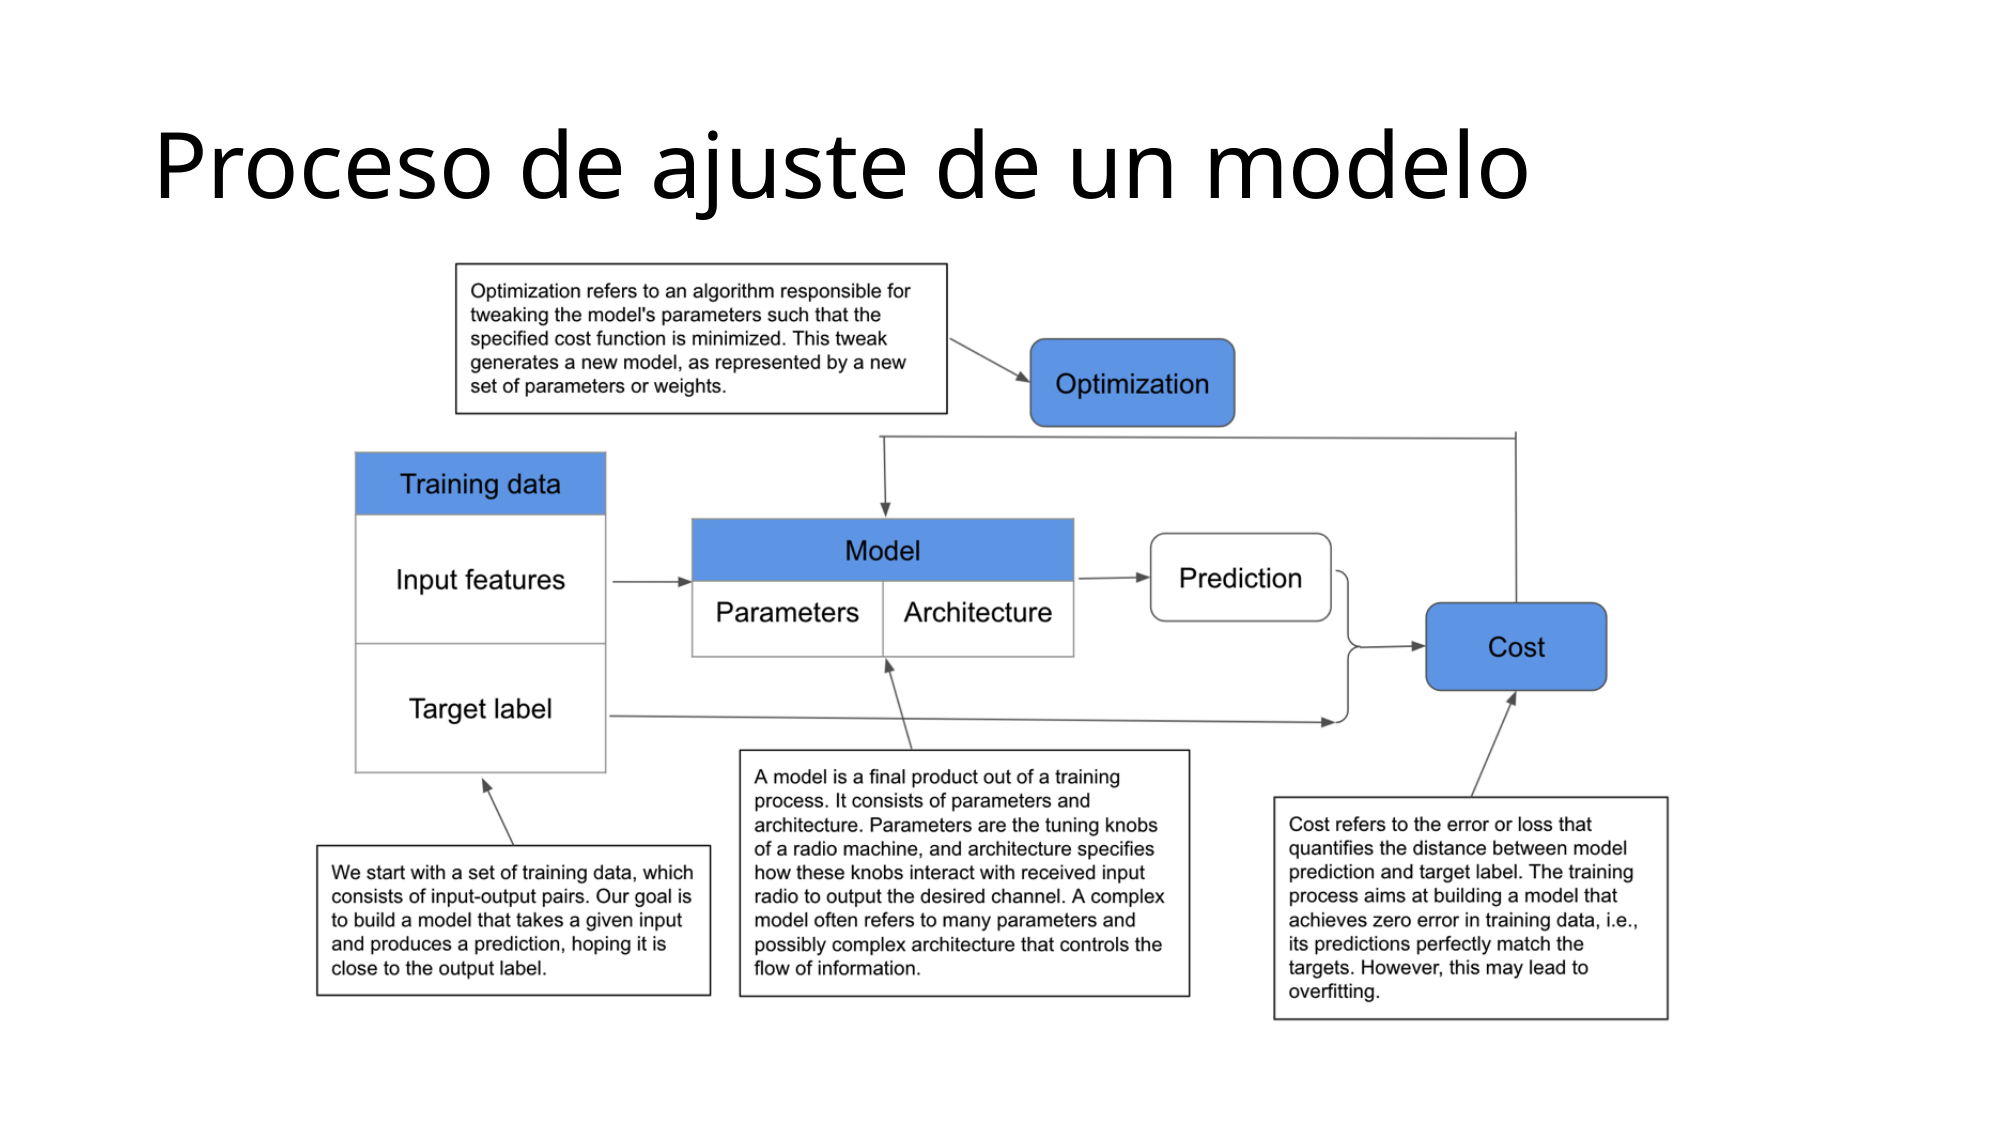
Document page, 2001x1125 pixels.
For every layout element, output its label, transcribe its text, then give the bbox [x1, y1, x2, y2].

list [296, 243, 1704, 1045]
title Proceso de ajuste de un modelo [137, 59, 1863, 278]
